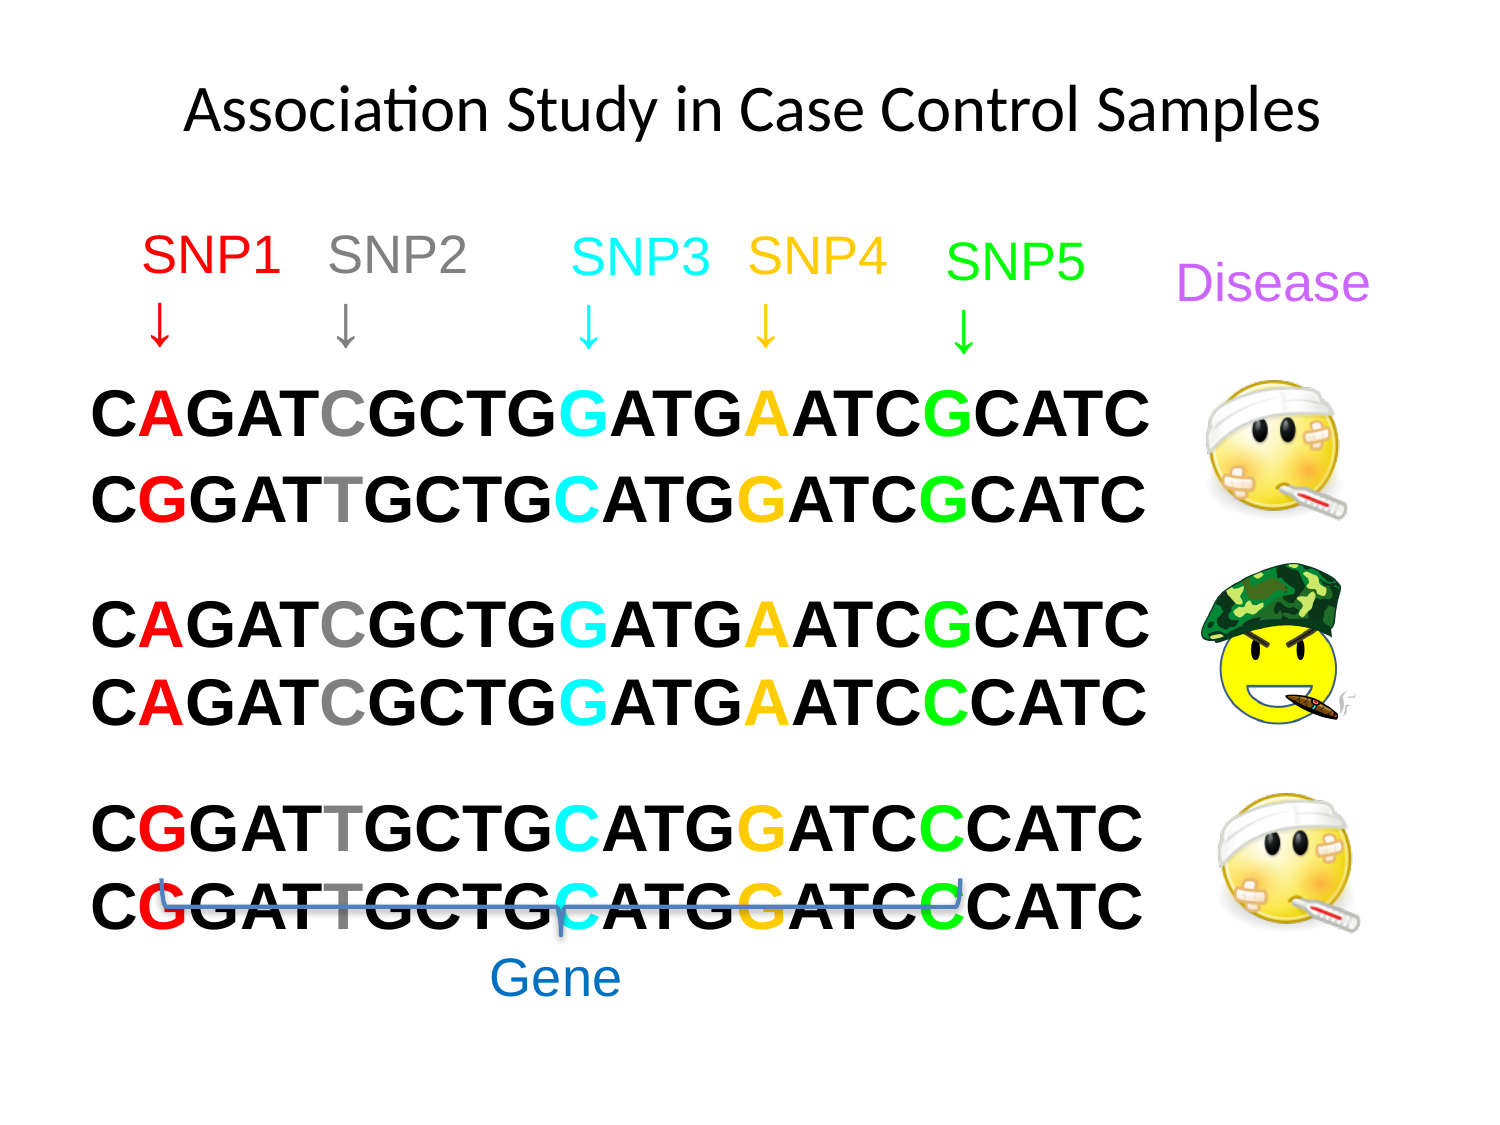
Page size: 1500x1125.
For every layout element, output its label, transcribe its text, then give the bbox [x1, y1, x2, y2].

text_box [159, 878, 963, 935]
text_box SNP2 ↓ [312, 222, 485, 369]
text_box Disease [1160, 249, 1387, 320]
picture [1212, 787, 1361, 936]
text_box SNP5 ↓ [930, 228, 1103, 376]
text_box SNP1 ↓ [126, 222, 299, 369]
text_box Gene [474, 935, 647, 1015]
title Association Study in Case Control Samples [22, 37, 1463, 163]
text_box SNP4 ↓ [732, 222, 905, 370]
picture [1199, 374, 1348, 523]
text_box SNP3 ↓ [555, 223, 727, 371]
list CAGATCGCTGGATGAATCGCATC CGGATTGCTGCATGGATCGCATC CAGATCGCTGGATGAATCGCATC CAGATCGCTGGATGAATCCCATC CGGATTGCTGCATGGATCCCATC CGGATTGCTGCATGGATCCCATC [75, 224, 1500, 1063]
picture [1199, 562, 1364, 738]
